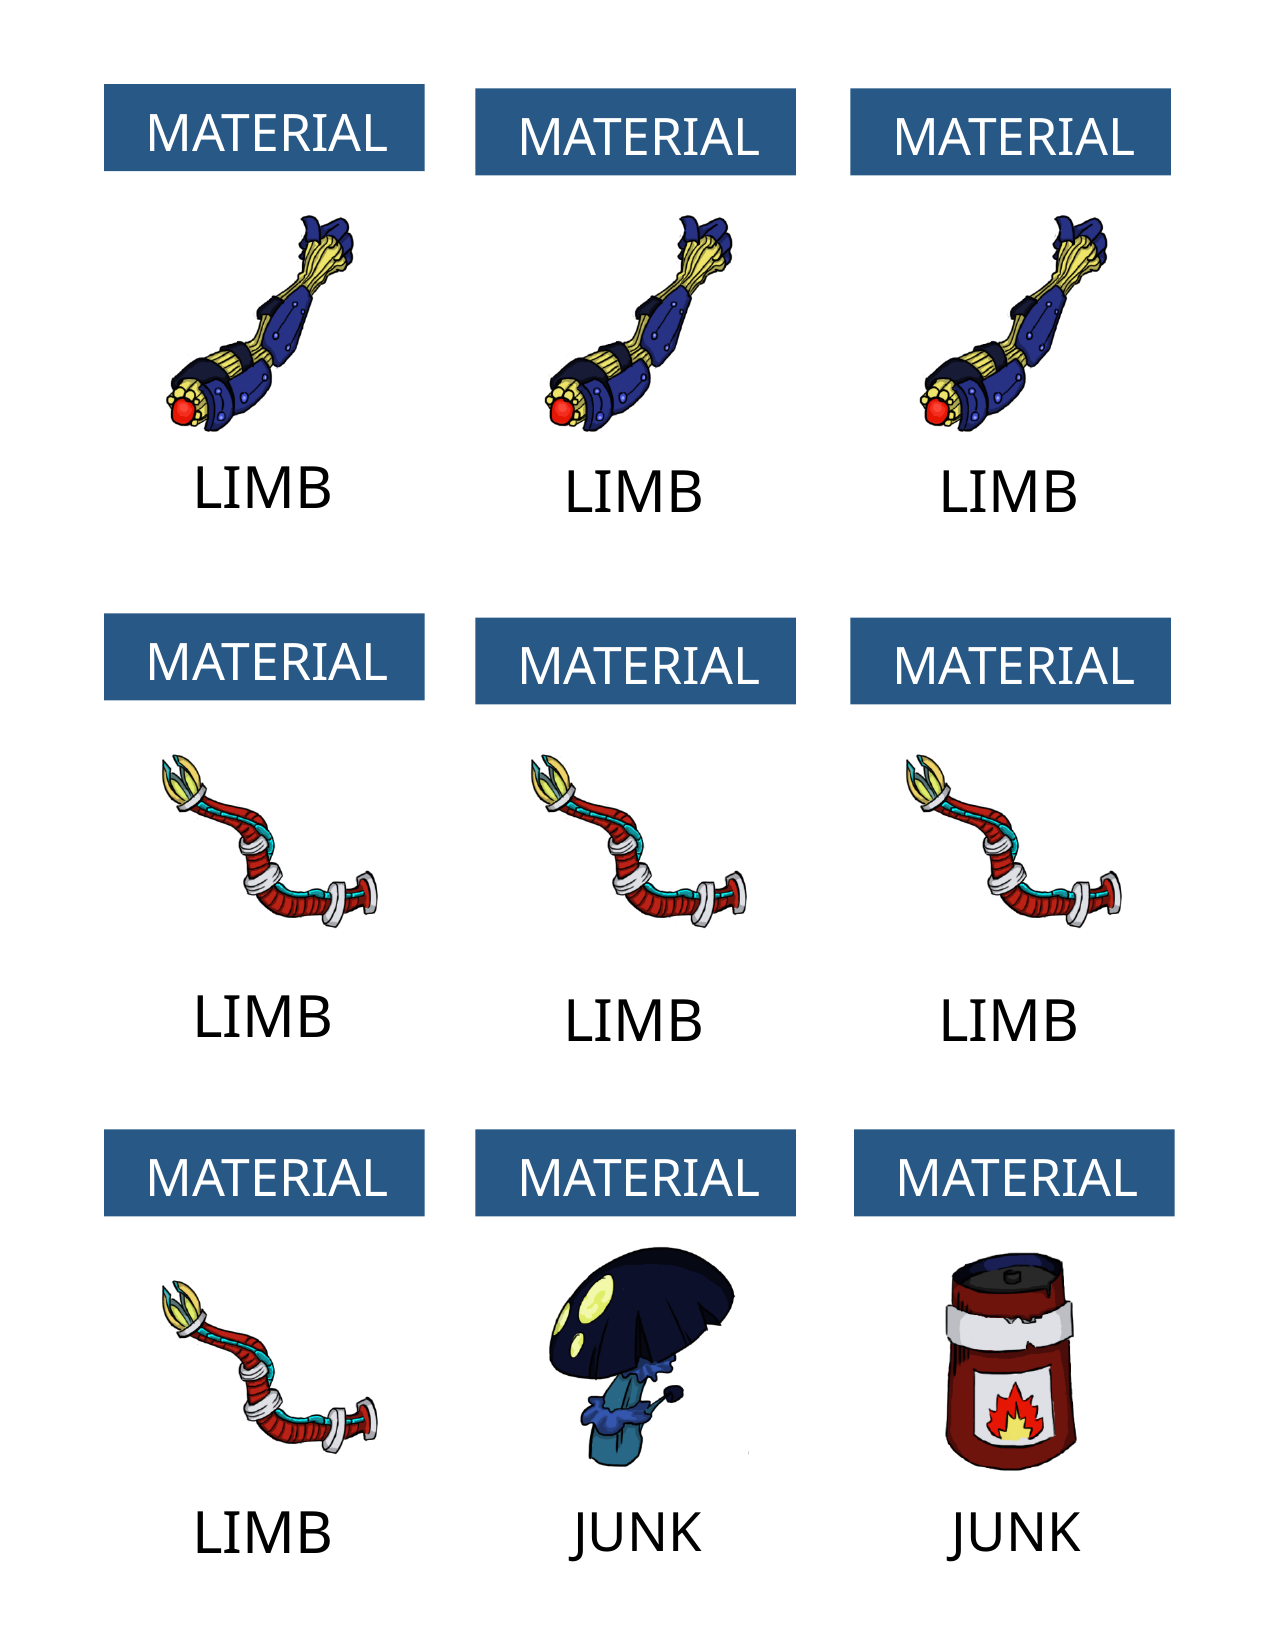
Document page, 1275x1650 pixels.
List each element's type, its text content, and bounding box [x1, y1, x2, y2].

picture [134, 1236, 394, 1480]
text_box [850, 617, 1171, 705]
text_box LIMB [475, 984, 793, 1052]
text_box MATERIAL [516, 625, 761, 697]
text_box MATERIAL [145, 1137, 390, 1208]
text_box LIMB [850, 455, 1168, 522]
text_box LIMB [104, 451, 421, 518]
picture [510, 208, 768, 471]
text_box MATERIAL [145, 621, 390, 692]
text_box [475, 1129, 796, 1217]
picture [885, 208, 1143, 471]
text_box MATERIAL [516, 96, 761, 167]
text_box LIMB [850, 984, 1168, 1052]
text_box [104, 1129, 425, 1217]
picture [908, 1216, 1143, 1527]
text_box MATERIAL [516, 1137, 761, 1208]
picture [504, 710, 763, 954]
text_box [854, 1129, 1175, 1217]
picture [132, 208, 390, 471]
text_box JUNK [479, 1496, 796, 1563]
text_box MATERIAL [895, 1137, 1140, 1208]
text_box MATERIAL [891, 625, 1136, 697]
text_box [104, 613, 425, 701]
text_box MATERIAL [891, 96, 1136, 167]
text_box LIMB [104, 980, 421, 1047]
text_box JUNK [857, 1496, 1175, 1563]
text_box LIMB [104, 1496, 421, 1563]
picture [135, 710, 394, 954]
text_box [104, 84, 425, 172]
text_box [475, 88, 796, 176]
text_box LIMB [475, 455, 793, 522]
text_box [475, 617, 796, 705]
picture [506, 1235, 749, 1478]
picture [878, 710, 1138, 954]
text_box MATERIAL [145, 92, 390, 163]
text_box [850, 88, 1171, 176]
